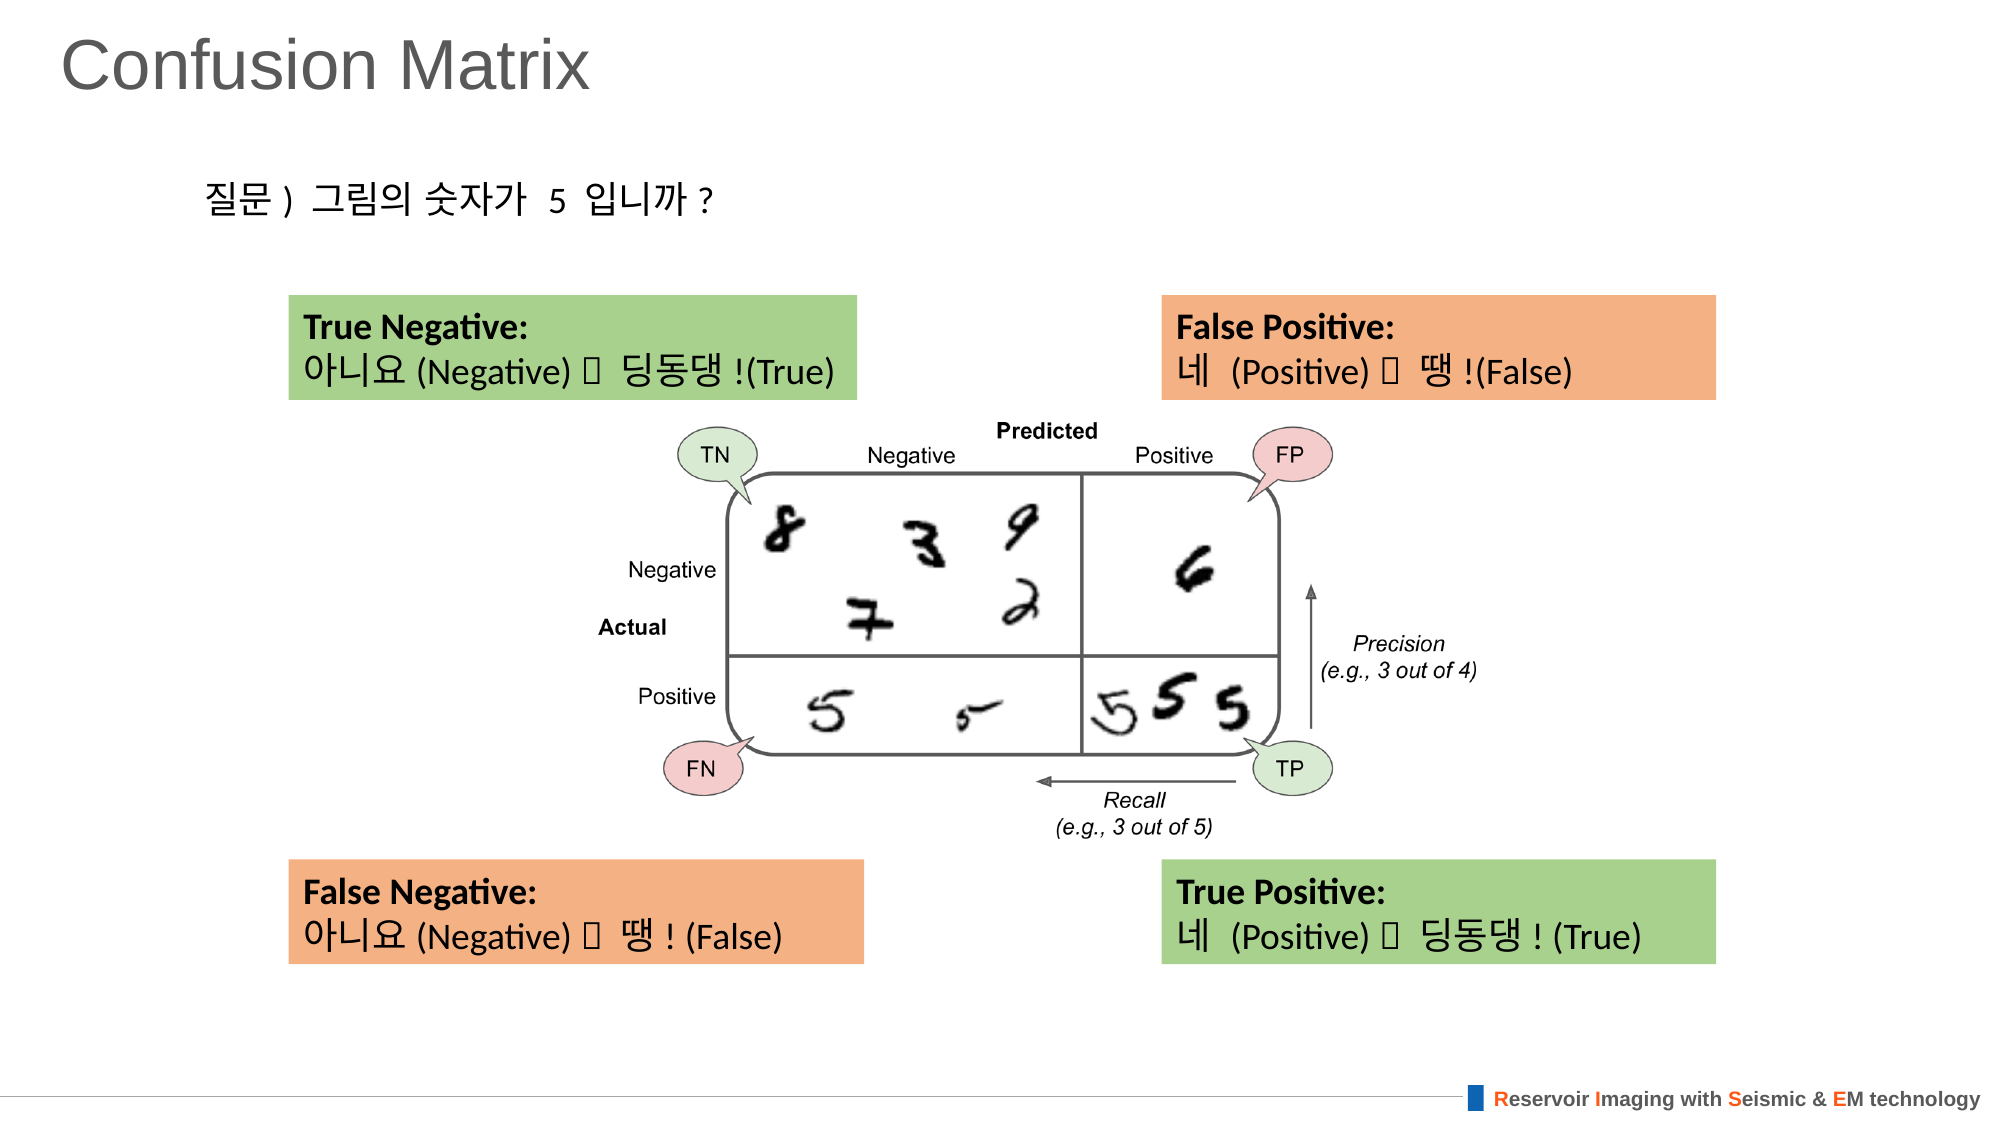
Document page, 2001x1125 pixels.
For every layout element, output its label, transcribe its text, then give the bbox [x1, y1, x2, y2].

text_box False Positive: 네 (Positive)  땡!(False) [1161, 295, 1717, 400]
text_box True Negative: 아니요(Negative)  딩동댕!(True) [288, 295, 858, 400]
text_box False Negative: 아니요(Negative)  땡! (False) [288, 859, 865, 965]
text_box True Positive: 네 (Positive)  딩동댕! (True) [1161, 859, 1717, 965]
text_box 질문) 그림의 숫자가 5 입니까? [189, 169, 1081, 229]
title Confusion Matrix [45, 0, 1771, 134]
picture [598, 422, 1476, 839]
